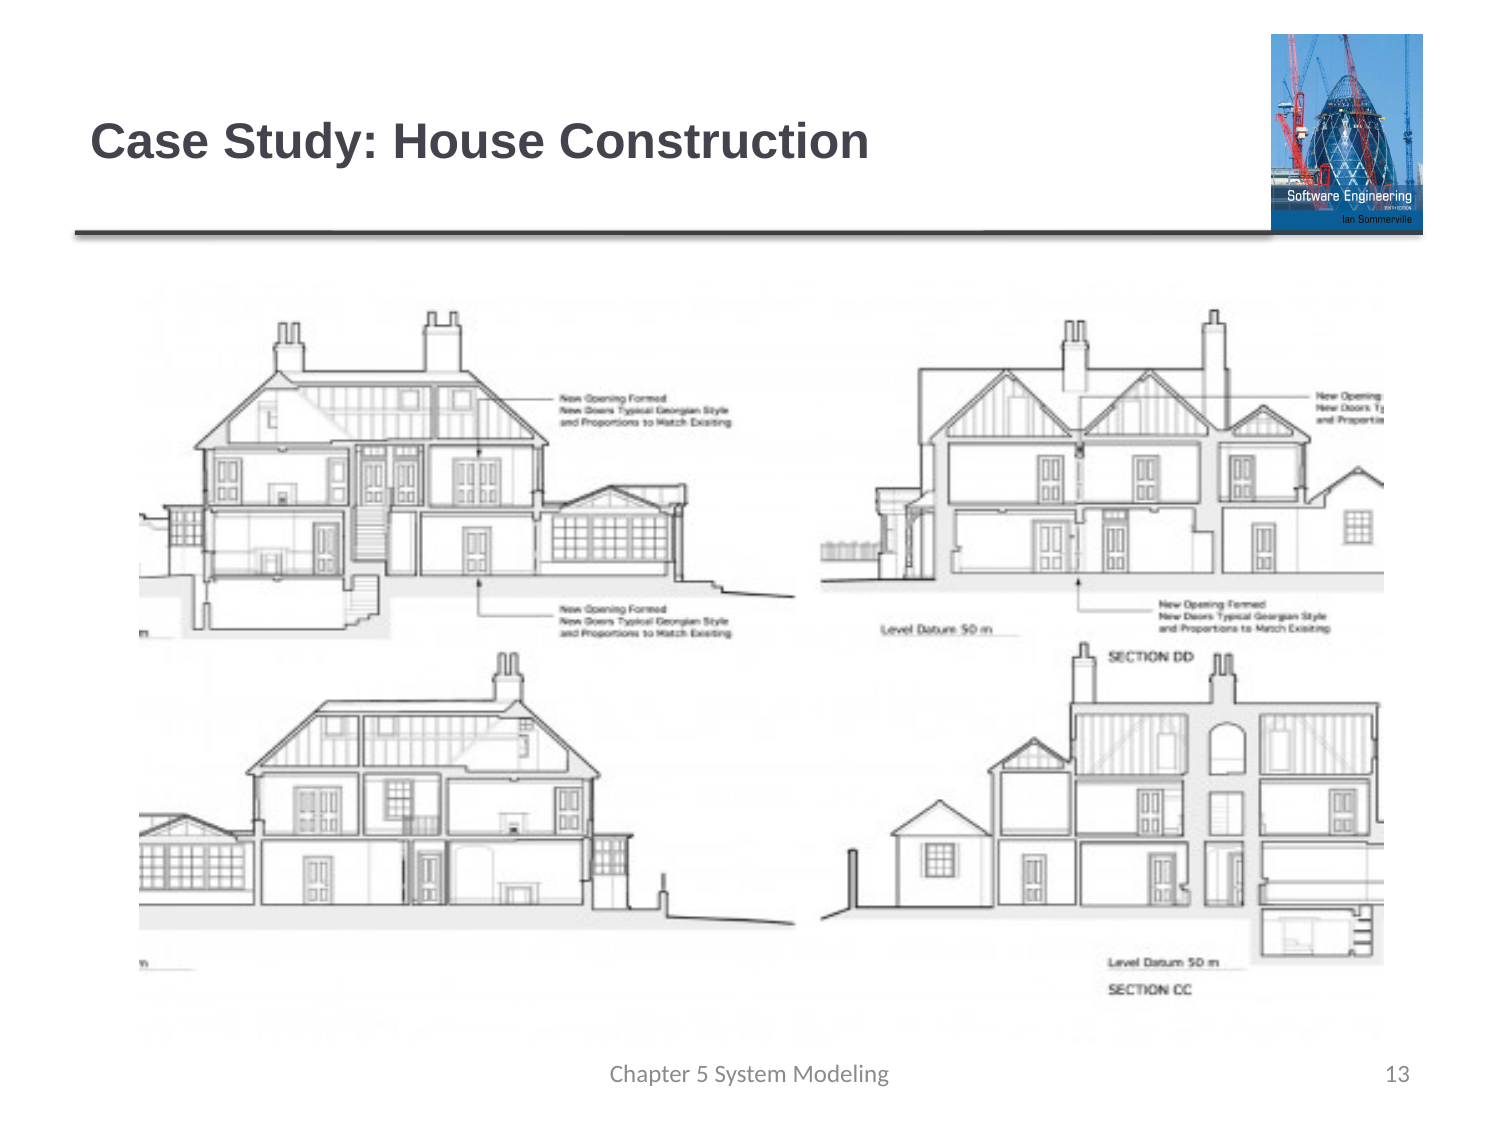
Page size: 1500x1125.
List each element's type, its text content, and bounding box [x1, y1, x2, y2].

slide_number 13 [1074, 1042, 1425, 1103]
footer Chapter 5 System Modeling [512, 1052, 988, 1103]
picture [139, 284, 1384, 1043]
picture [1271, 34, 1423, 230]
title Case Study: House Construction [74, 44, 1272, 233]
